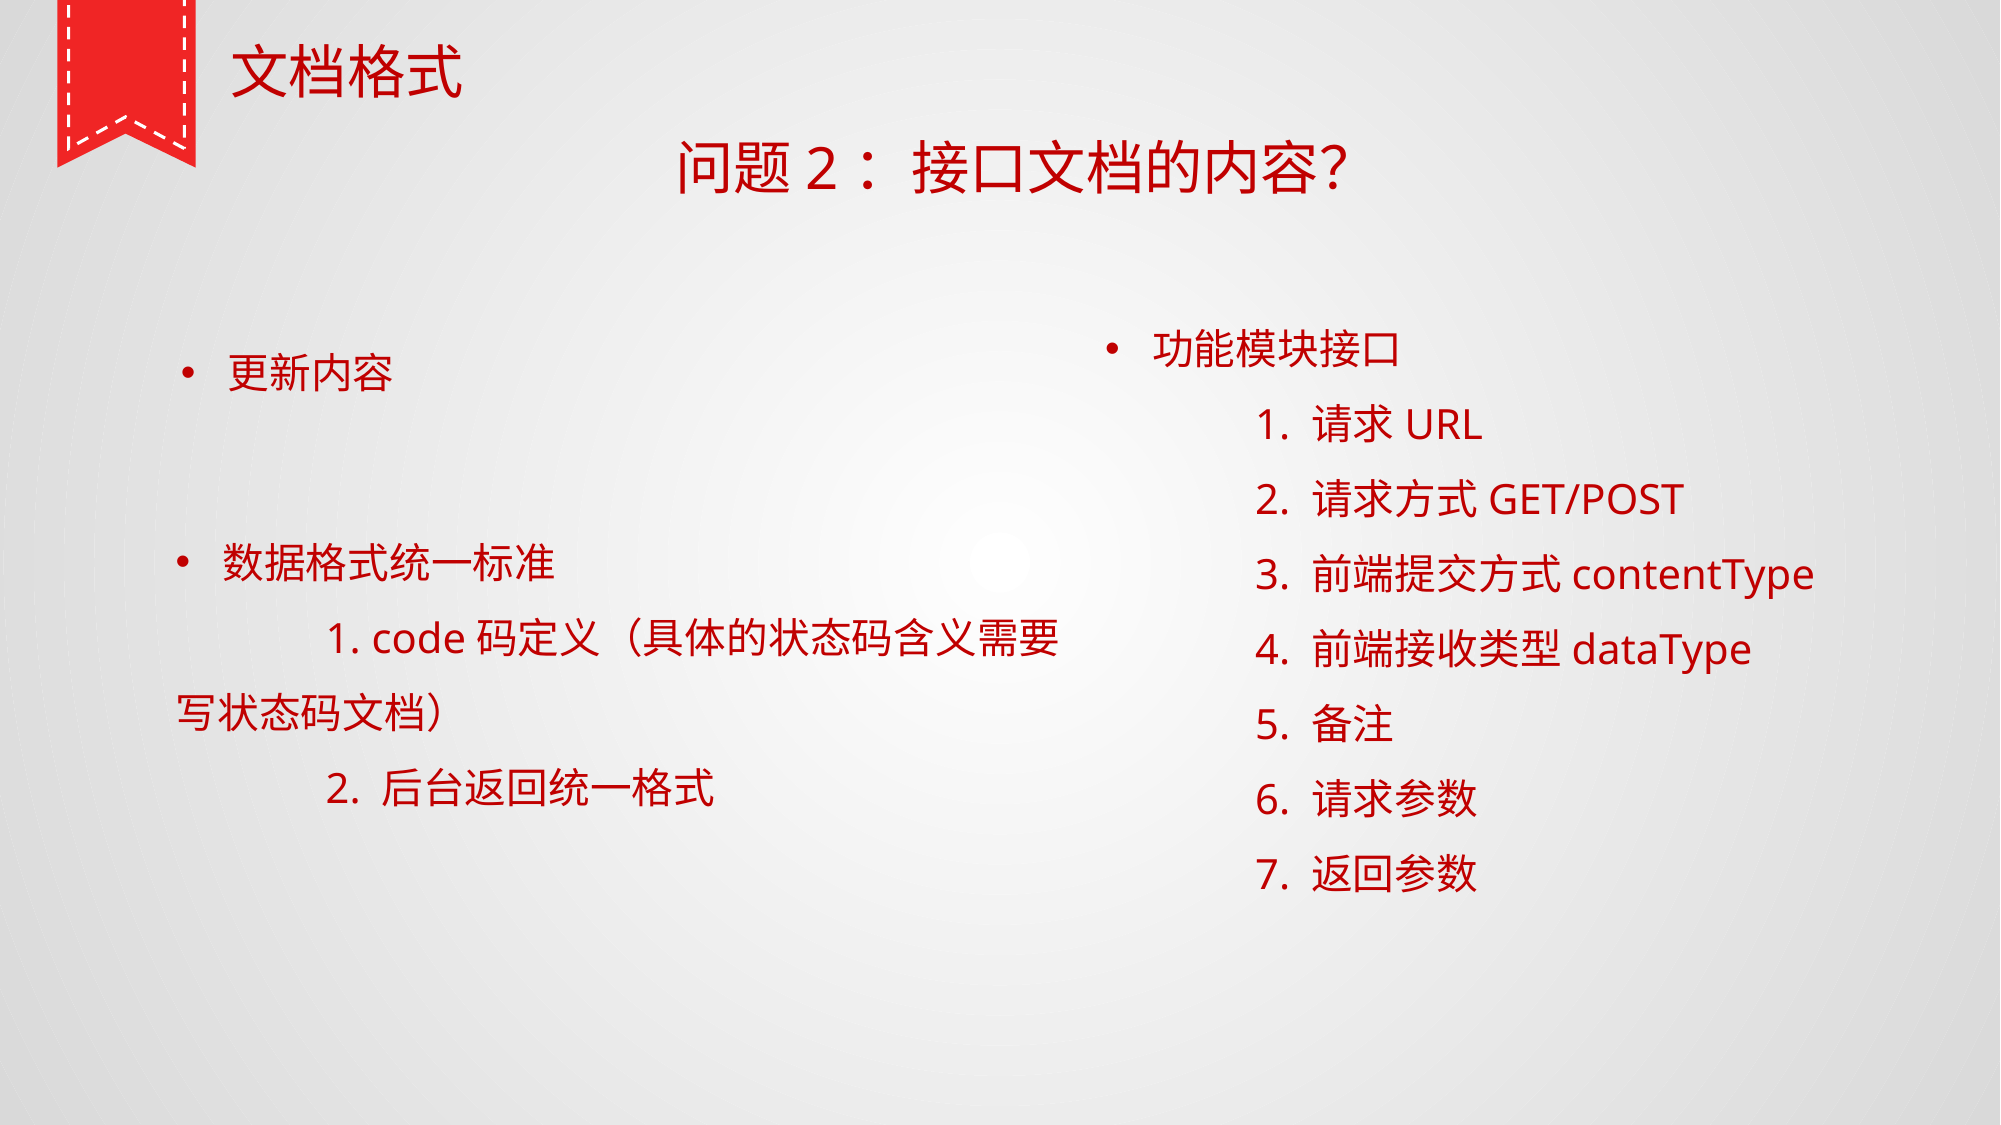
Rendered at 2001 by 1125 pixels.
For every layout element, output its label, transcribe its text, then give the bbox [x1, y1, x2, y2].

text_box 更新内容 [91, 314, 410, 405]
text_box 数据格式统一标准 1. code码定义（具体的状态码含义需要 写状态码文档） 2. 后台返回统一格式 [85, 504, 1086, 819]
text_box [56, 0, 196, 168]
text_box 问题2：接口文档的内容？ [660, 124, 1340, 209]
text_box 功能模块接口 1. 请求URL 2. 请求方式GET/POST 3. 前端提交方式contentType 4. 前端接收类型dataType 5. 备注 6. 请求参数 7. 返回参数 [1015, 290, 1901, 906]
text_box 文档格式 [216, 28, 588, 113]
